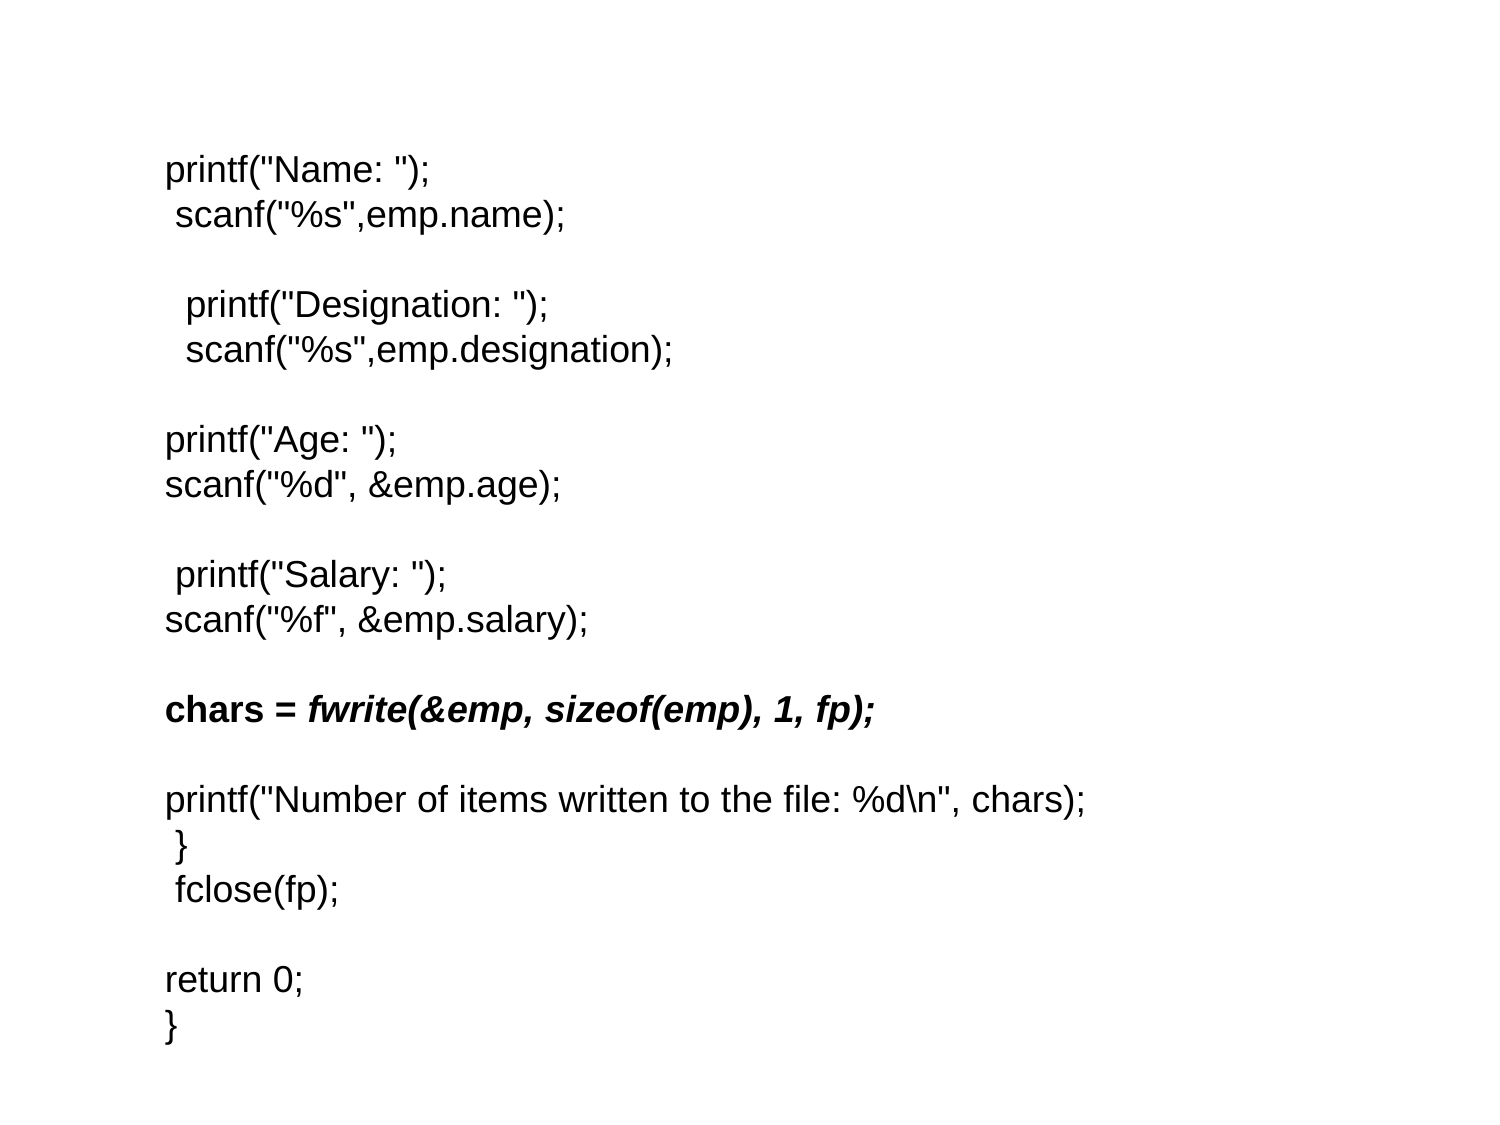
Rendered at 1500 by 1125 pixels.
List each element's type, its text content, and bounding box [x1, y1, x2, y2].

text_box printf("Name: "); scanf("%s",emp.name); printf("Designation: "); scanf("%s",emp.designation); printf("Age: "); scanf("%d", &emp.age); printf("Salary: "); scanf("%f", &emp.salary); chars = fwrite(&emp, sizeof(emp), 1, fp); printf("Number of items written to the file: %d\n", chars); } fclose(fp); return 0; } [149, 137, 1438, 1053]
